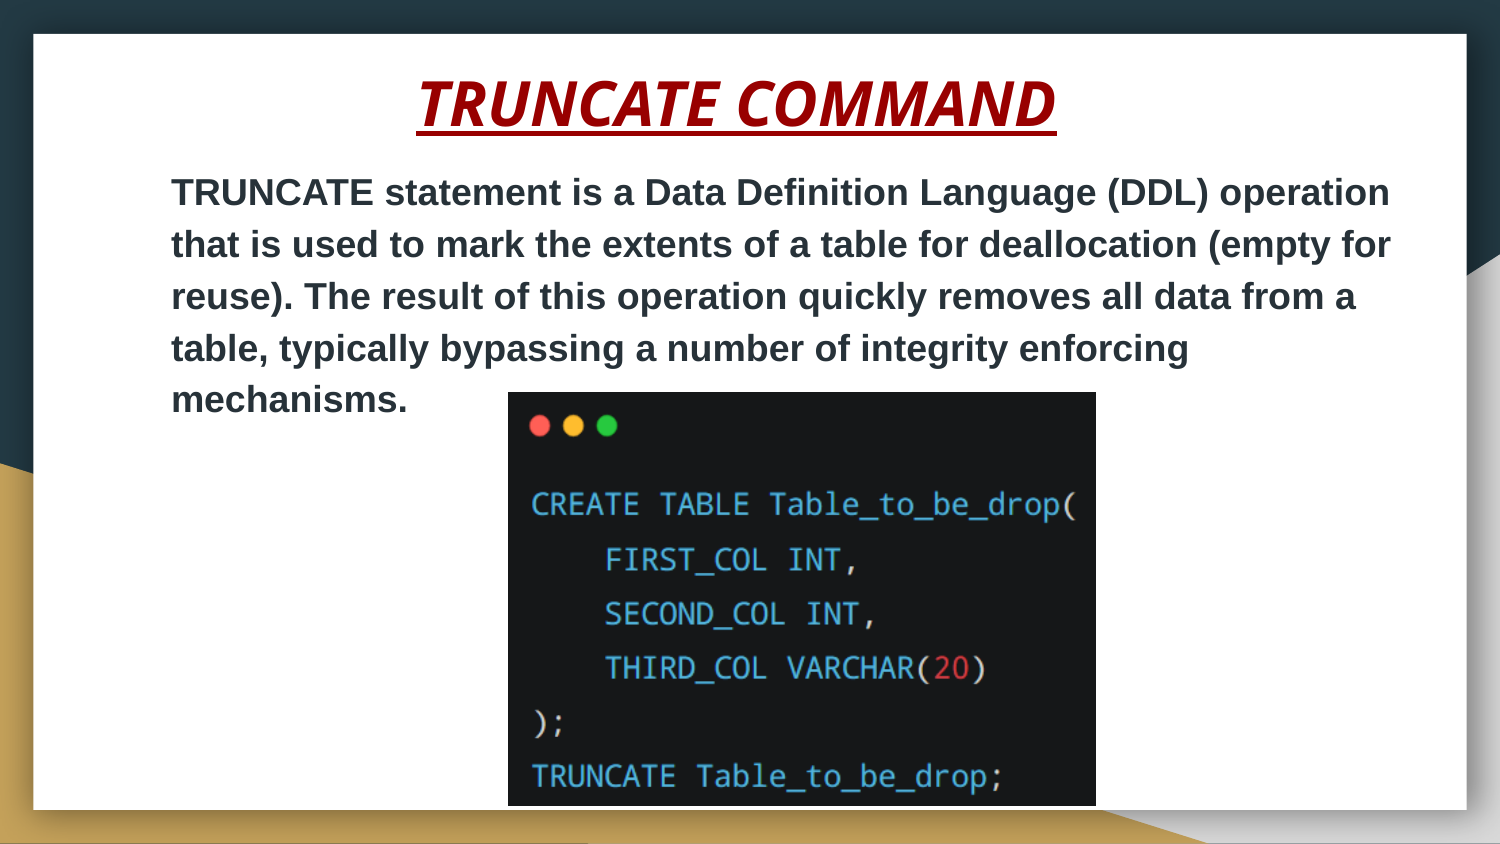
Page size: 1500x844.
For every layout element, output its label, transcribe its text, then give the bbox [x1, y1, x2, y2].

list TRUNCATE statement is a Data Definition Language (DDL) operation that is used to mark the extents of a table for deallocation (empty for reuse). The result of this operation quickly removes all data from a table, typically bypassing a number of integrity enforcing mechanisms. [156, 146, 1420, 661]
title TRUNCATE COMMAND [209, 49, 1264, 146]
picture [508, 391, 1097, 806]
